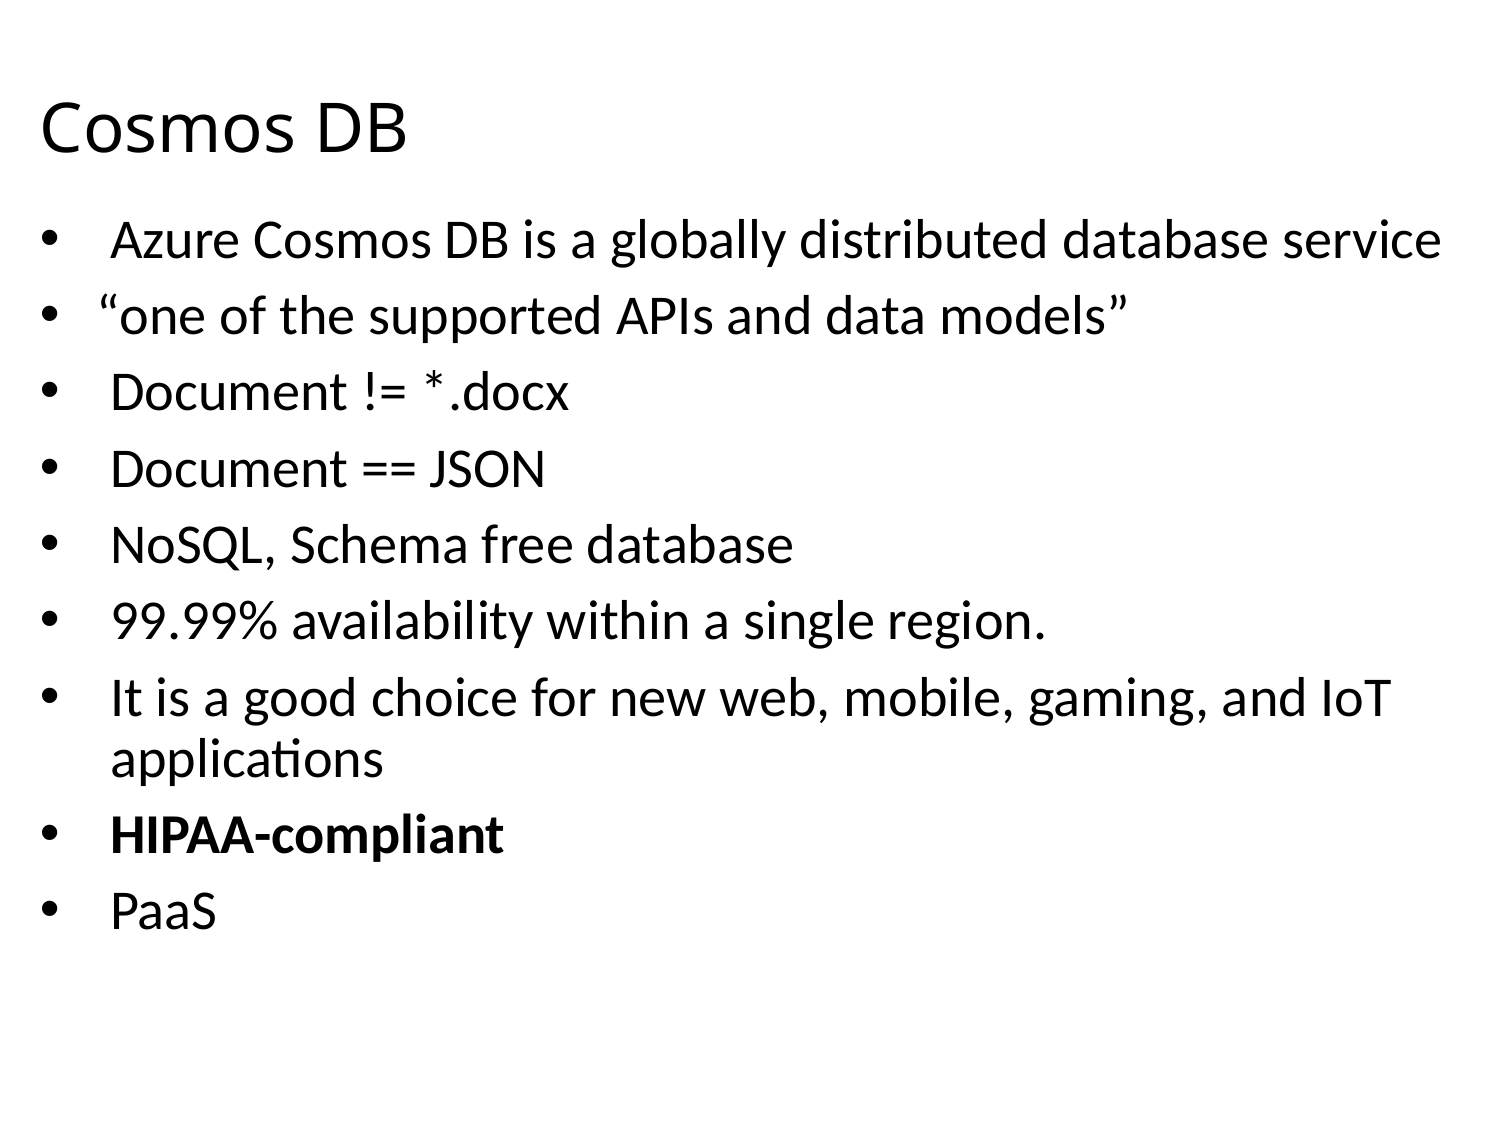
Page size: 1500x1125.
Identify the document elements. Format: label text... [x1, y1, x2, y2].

title Cosmos DB [24, 57, 1474, 202]
list Azure Cosmos DB is a globally distributed database service “one of the supported APIs and data models” Document != *.docx Document == JSON NoSQL, Schema free database 99.99% availability within a single region. It is a good choice for new web, mobile, gaming, and IoT applications HIPAA-compliant PaaS [24, 202, 1474, 1012]
